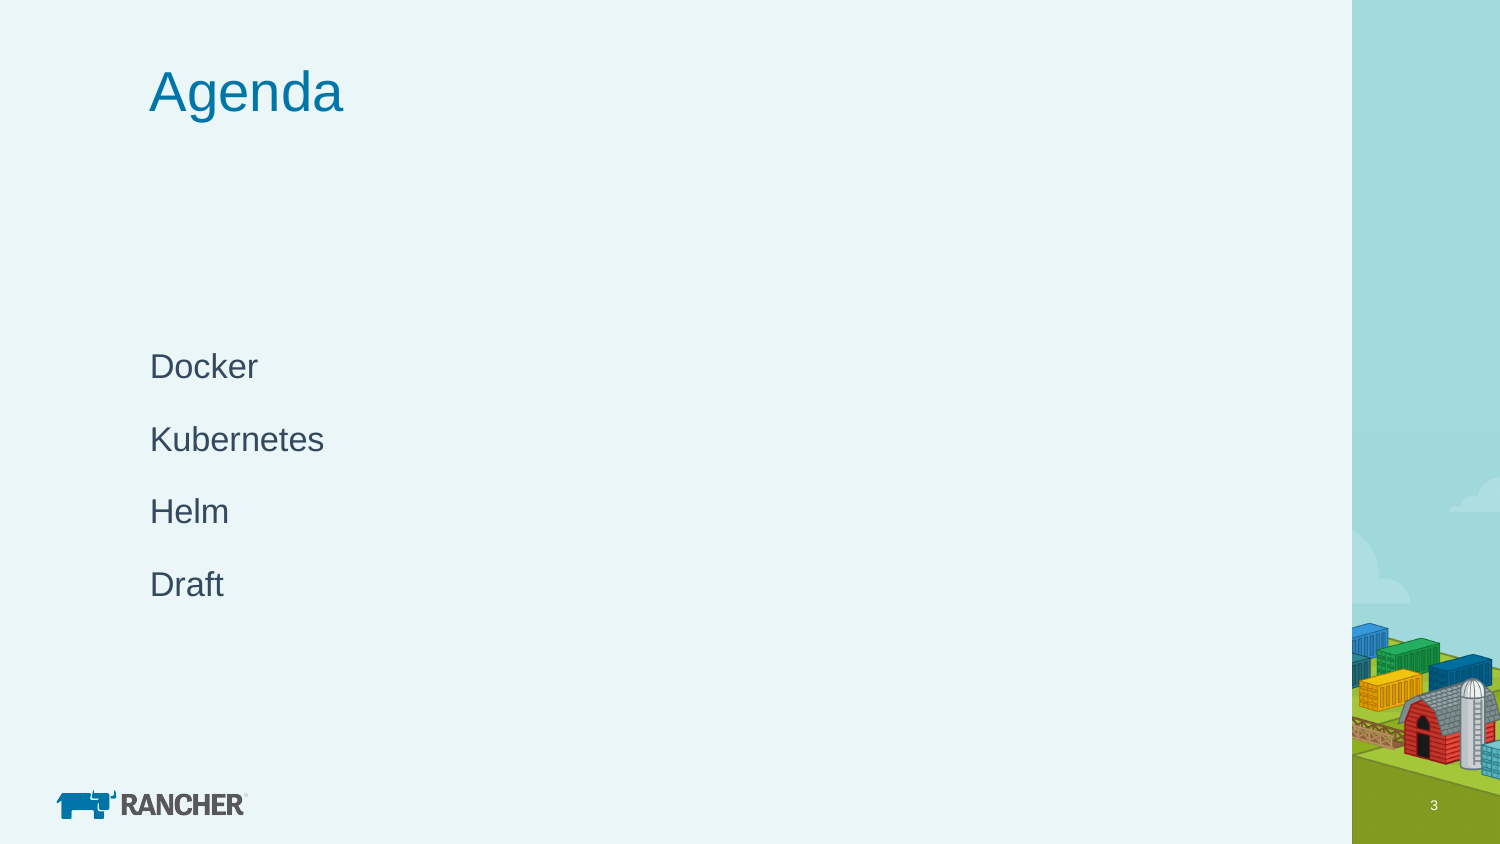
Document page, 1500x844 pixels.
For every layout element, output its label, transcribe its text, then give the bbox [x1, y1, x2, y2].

title Agenda [0, 62, 1353, 124]
picture [56, 802, 61, 819]
picture [1352, 434, 1500, 844]
picture [95, 790, 248, 819]
list Docker Kubernetes Helm Draft [0, 194, 1353, 760]
picture [56, 790, 92, 800]
picture [72, 811, 93, 819]
